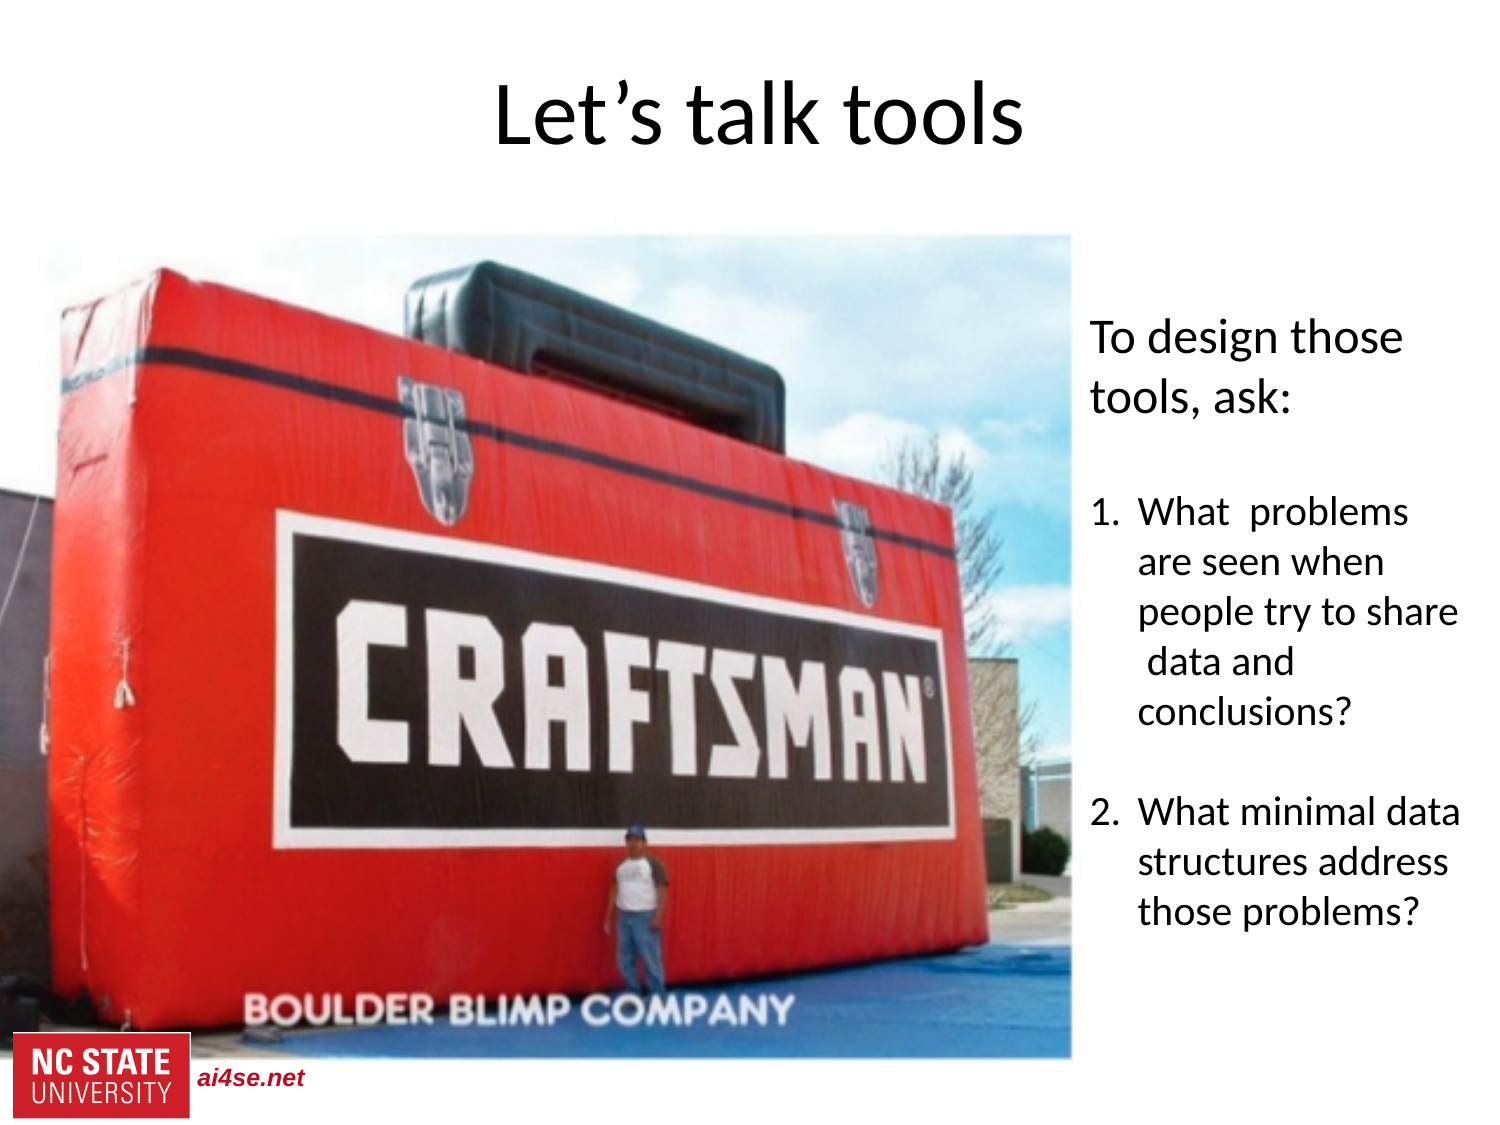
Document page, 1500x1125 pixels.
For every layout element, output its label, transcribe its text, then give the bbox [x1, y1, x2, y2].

text_box Let’s talk tools [74, 45, 1425, 233]
text_box To design those tools, ask: What problems are seen when people try to share data and conclusions? What minimal data structures address those problems? [1085, 296, 1480, 942]
picture [0, 215, 1082, 1120]
text_box ai4se.net [196, 1071, 327, 1099]
